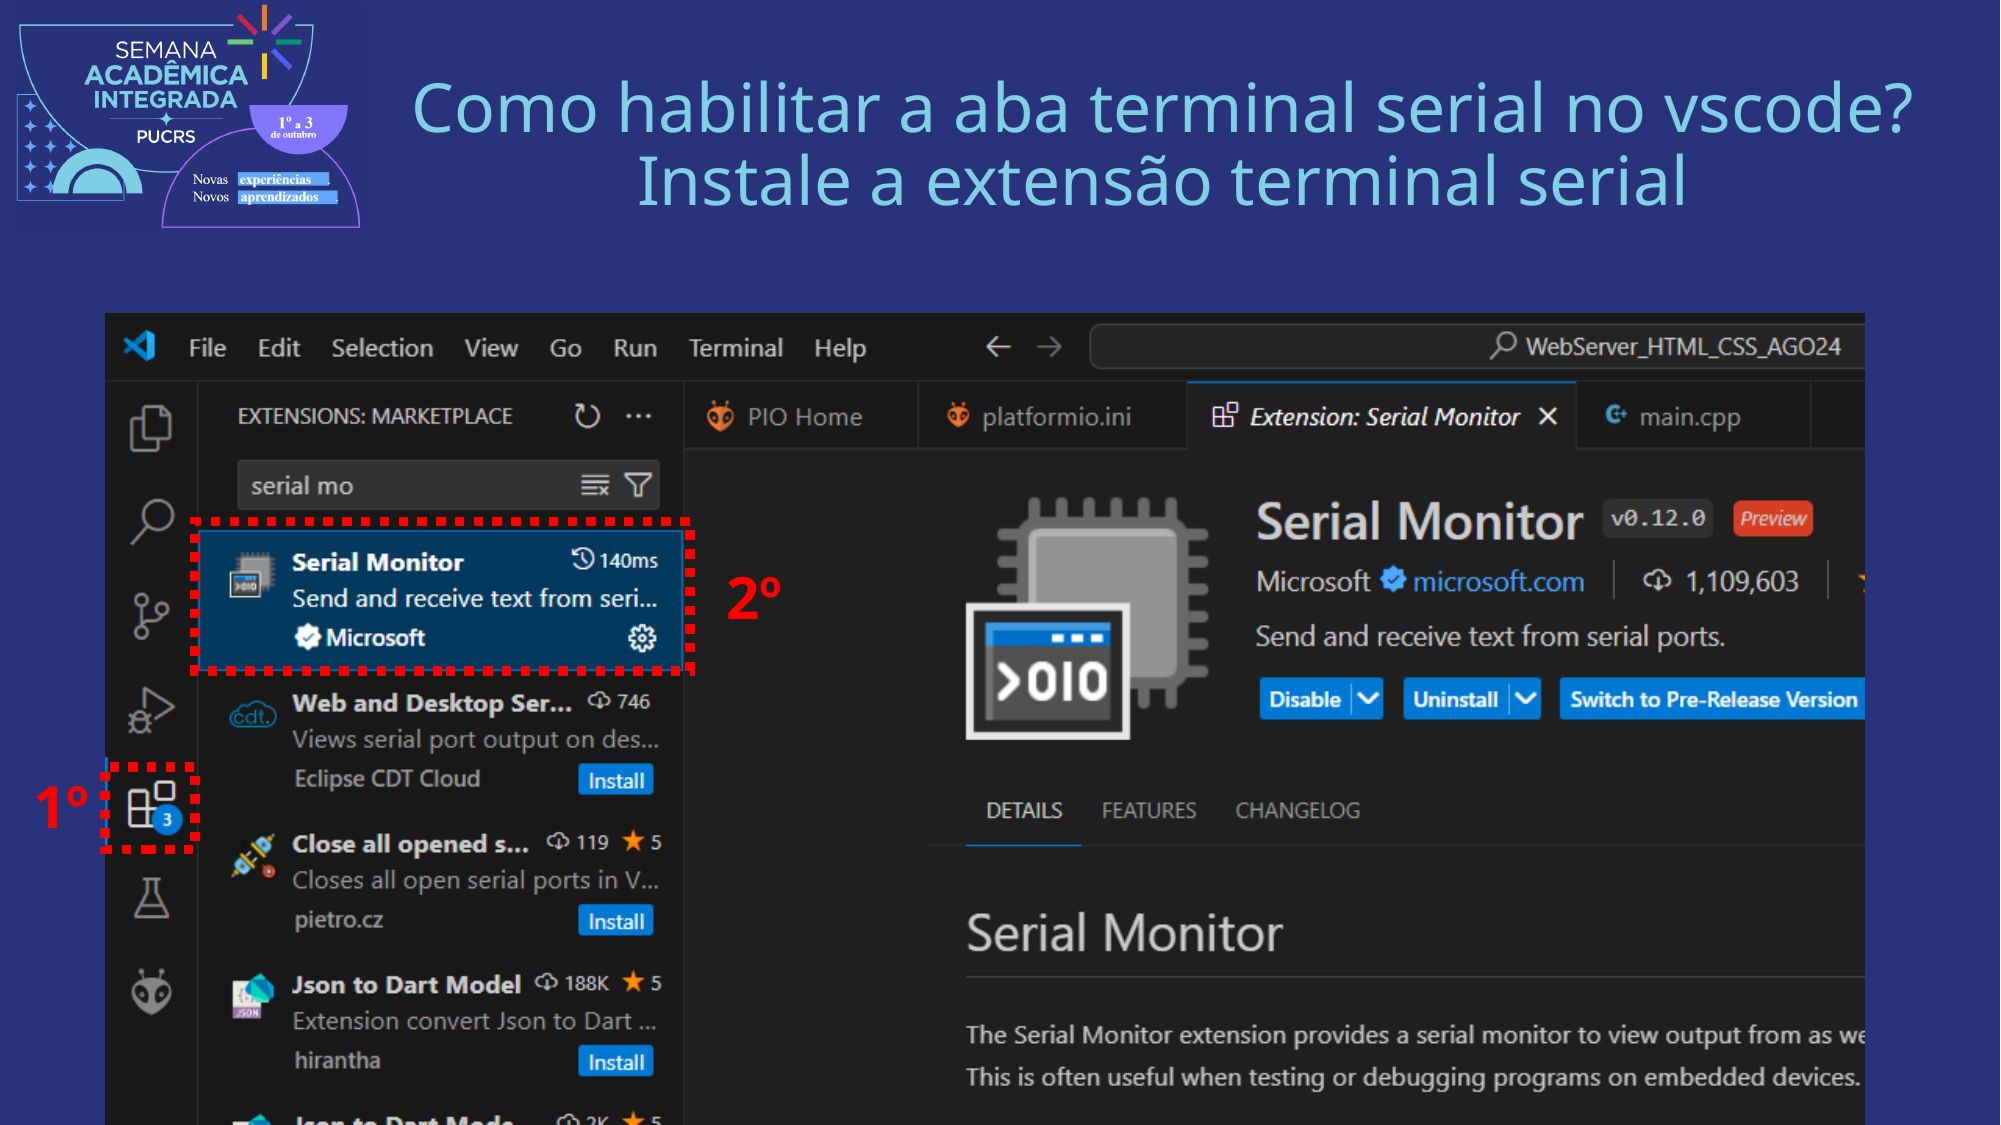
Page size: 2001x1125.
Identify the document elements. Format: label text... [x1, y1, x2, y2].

title Como habilitar a aba terminal serial no vscode? Instale a extensão terminal serial [384, 38, 1942, 257]
picture [104, 313, 1866, 1125]
picture [14, 3, 363, 230]
text_box 1º [18, 762, 104, 848]
